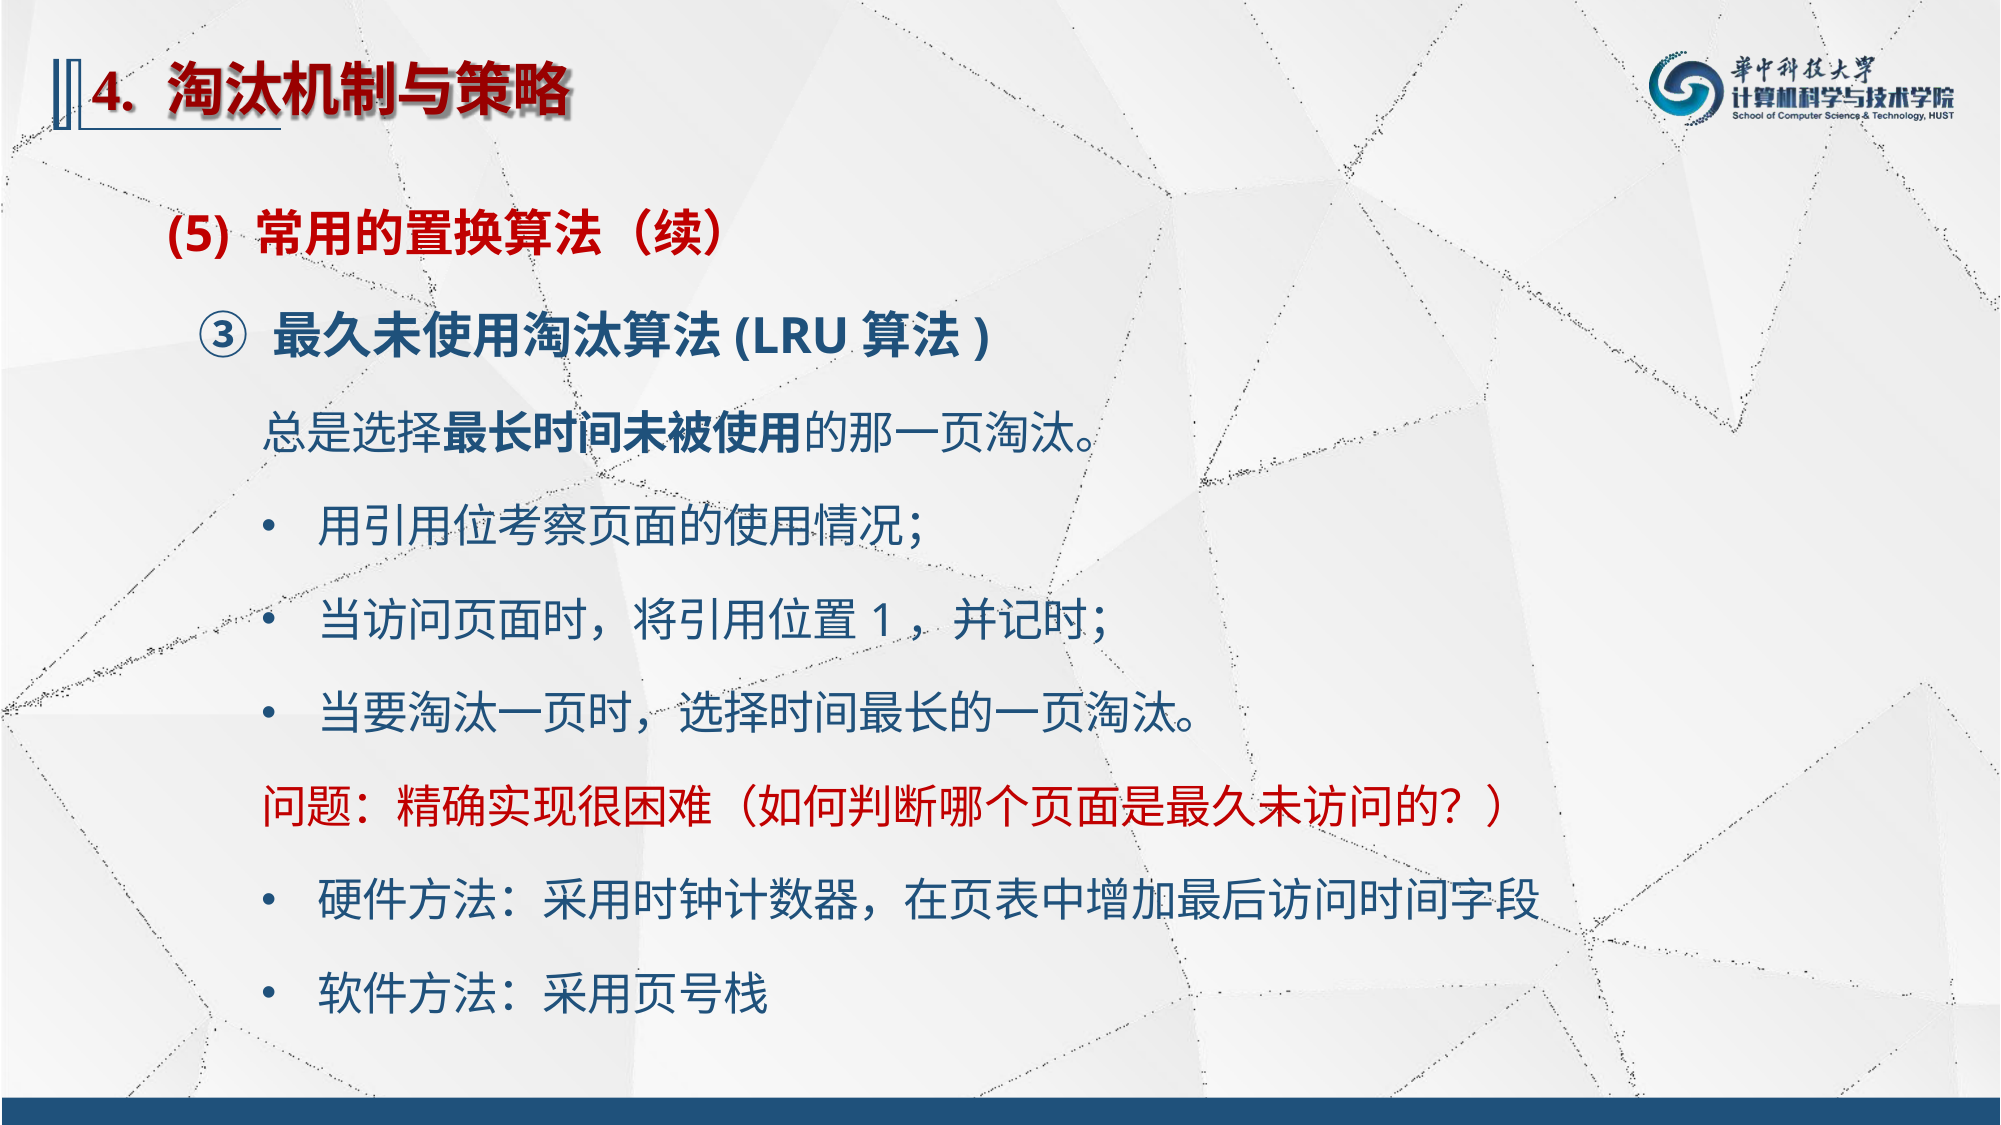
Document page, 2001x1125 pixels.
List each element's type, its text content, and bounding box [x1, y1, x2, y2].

title 4. 淘汰机制与策略 [89, 173, 575, 240]
picture [0, 0, 2000, 1125]
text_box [55, 34, 614, 165]
text_box (5) 常用的置换算法（续） ③ 最久未使用淘汰算法(LRU算法) 总是选择最长时间未被使用的那一页淘汰。 用引用位考察页面的使用情况； 当访问页面时，将引用位置1，并记时； 当要淘汰一页时，选择时间最长的一页淘汰。 问题：精确实现很困难（如何判断哪个页面是最久未访问的？） 硬件方法：采用时钟计数器，在页表中增加最后访问时间字段 软件方法：采用页号栈 [165, 199, 1556, 1020]
